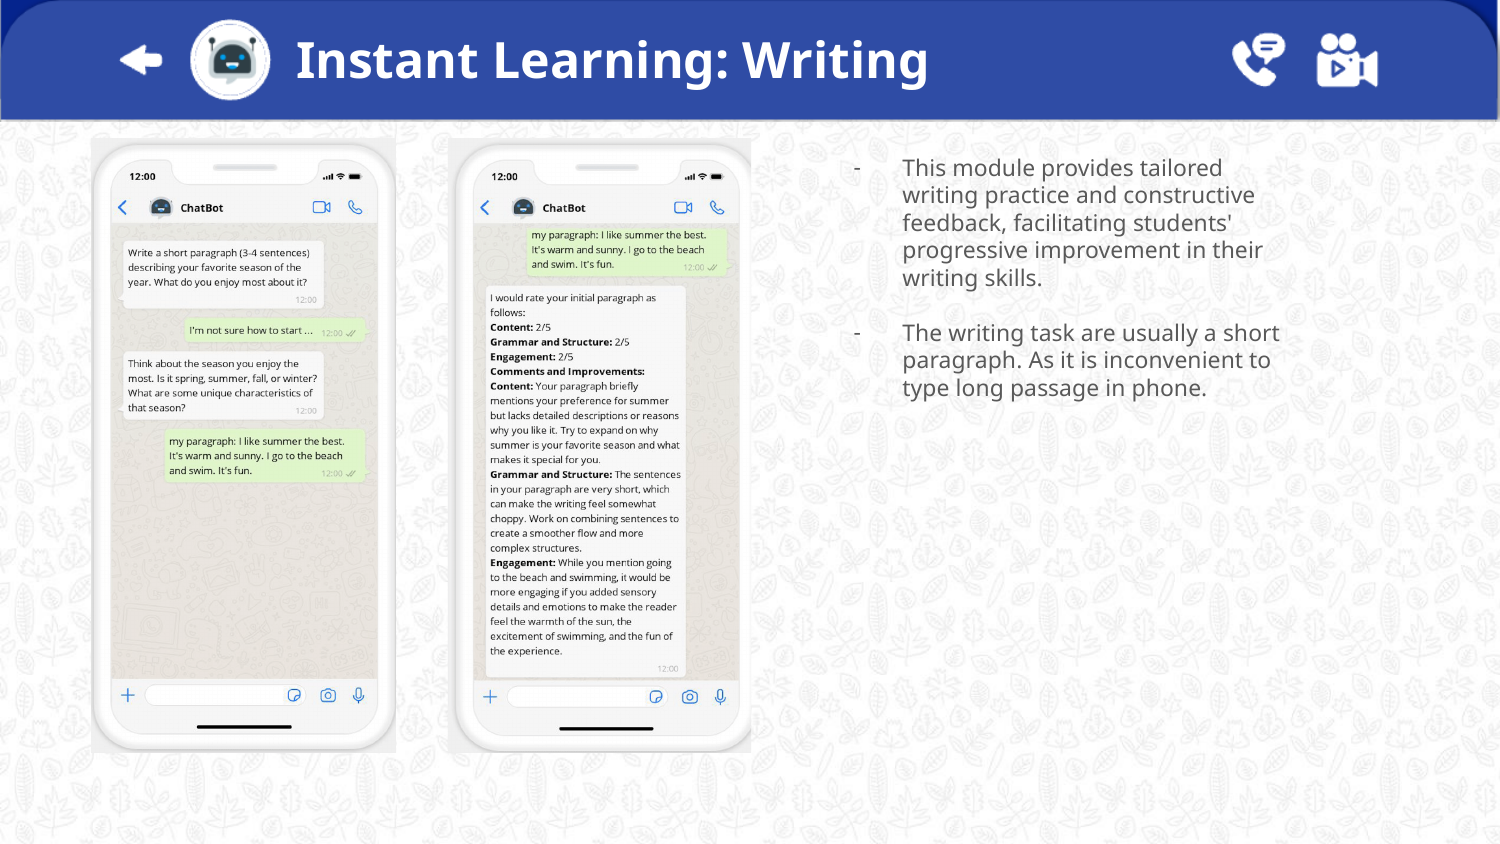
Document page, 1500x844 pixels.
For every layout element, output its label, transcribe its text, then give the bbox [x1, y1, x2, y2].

picture [0, 0, 1500, 844]
text_box This module provides tailored writing practice and constructive feedback, facilitating students' progressive improvement in their writing skills. The writing task are usually a short paragraph. As it is inconvenient to type long passage in phone. [812, 138, 1316, 799]
